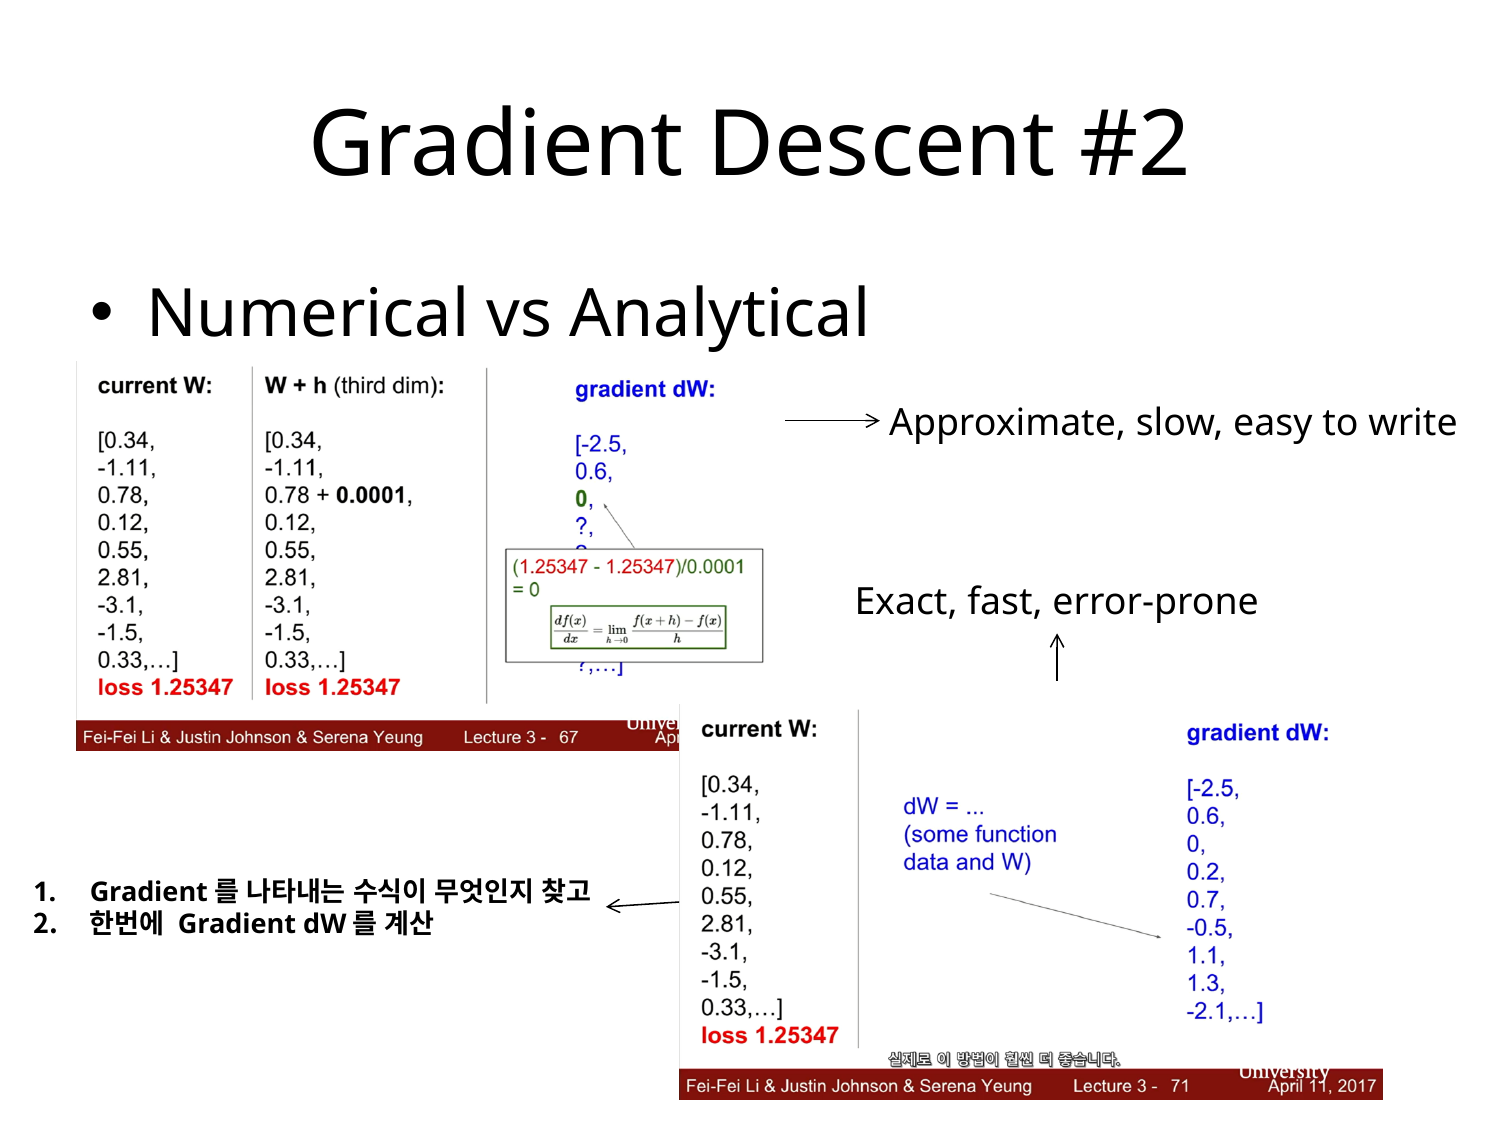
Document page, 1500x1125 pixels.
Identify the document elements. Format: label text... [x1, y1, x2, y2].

list Numerical vs Analytical [75, 262, 1425, 1005]
text_box Approximate, slow, easy to write [874, 390, 1473, 451]
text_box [619, 901, 680, 908]
text_box Exact, fast, error-prone [839, 569, 1275, 630]
text_box Gradient를 나타내는 수식이 무엇인지 찾고 한번에 Gradient dW를 계산 [18, 866, 606, 947]
picture [76, 361, 1383, 1101]
title Gradient Descent #2 [75, 45, 1425, 233]
